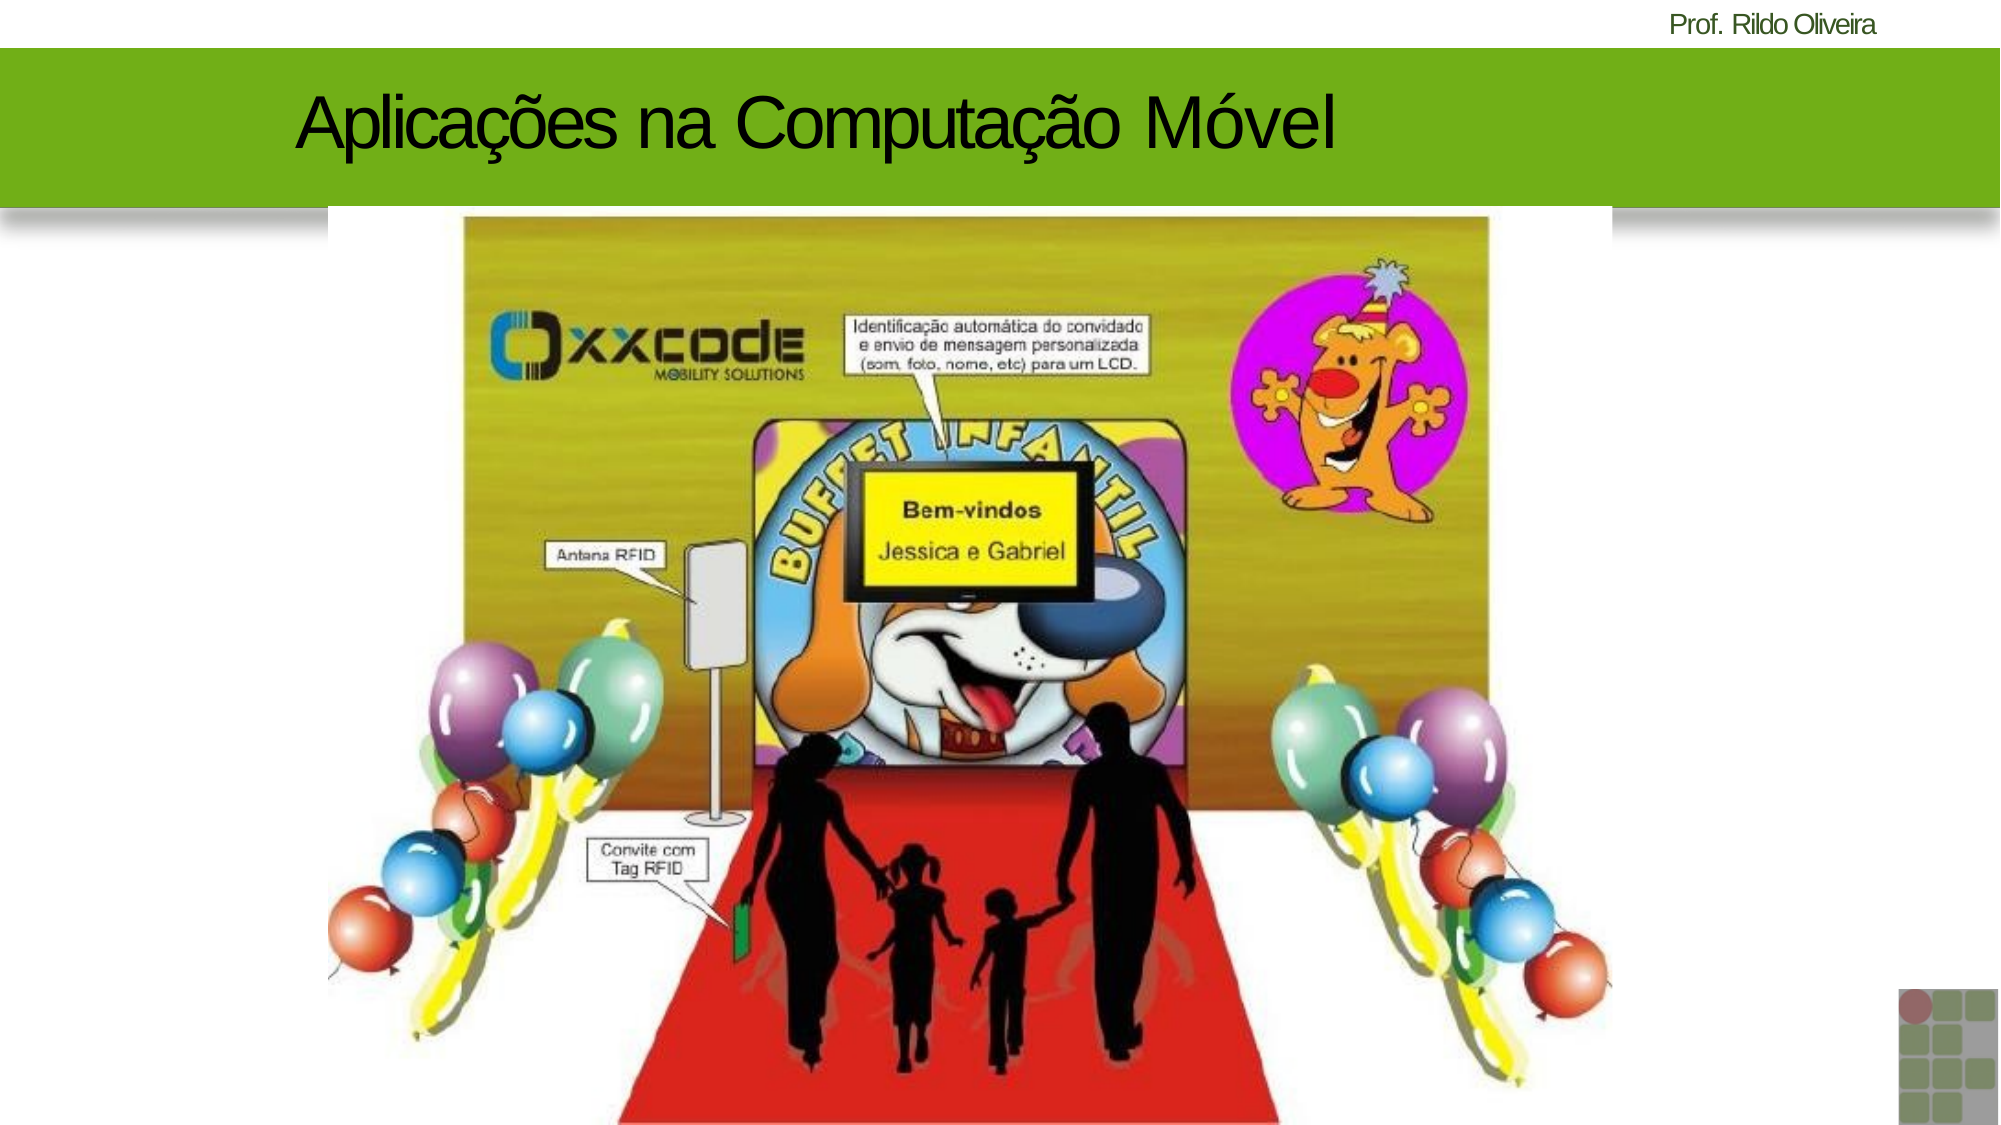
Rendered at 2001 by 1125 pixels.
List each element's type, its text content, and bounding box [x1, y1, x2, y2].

title Aplicações na Computação Móvel [293, 71, 1525, 262]
text_box [328, 206, 1613, 1125]
text_box [1898, 989, 1999, 1125]
picture [0, 48, 2000, 386]
